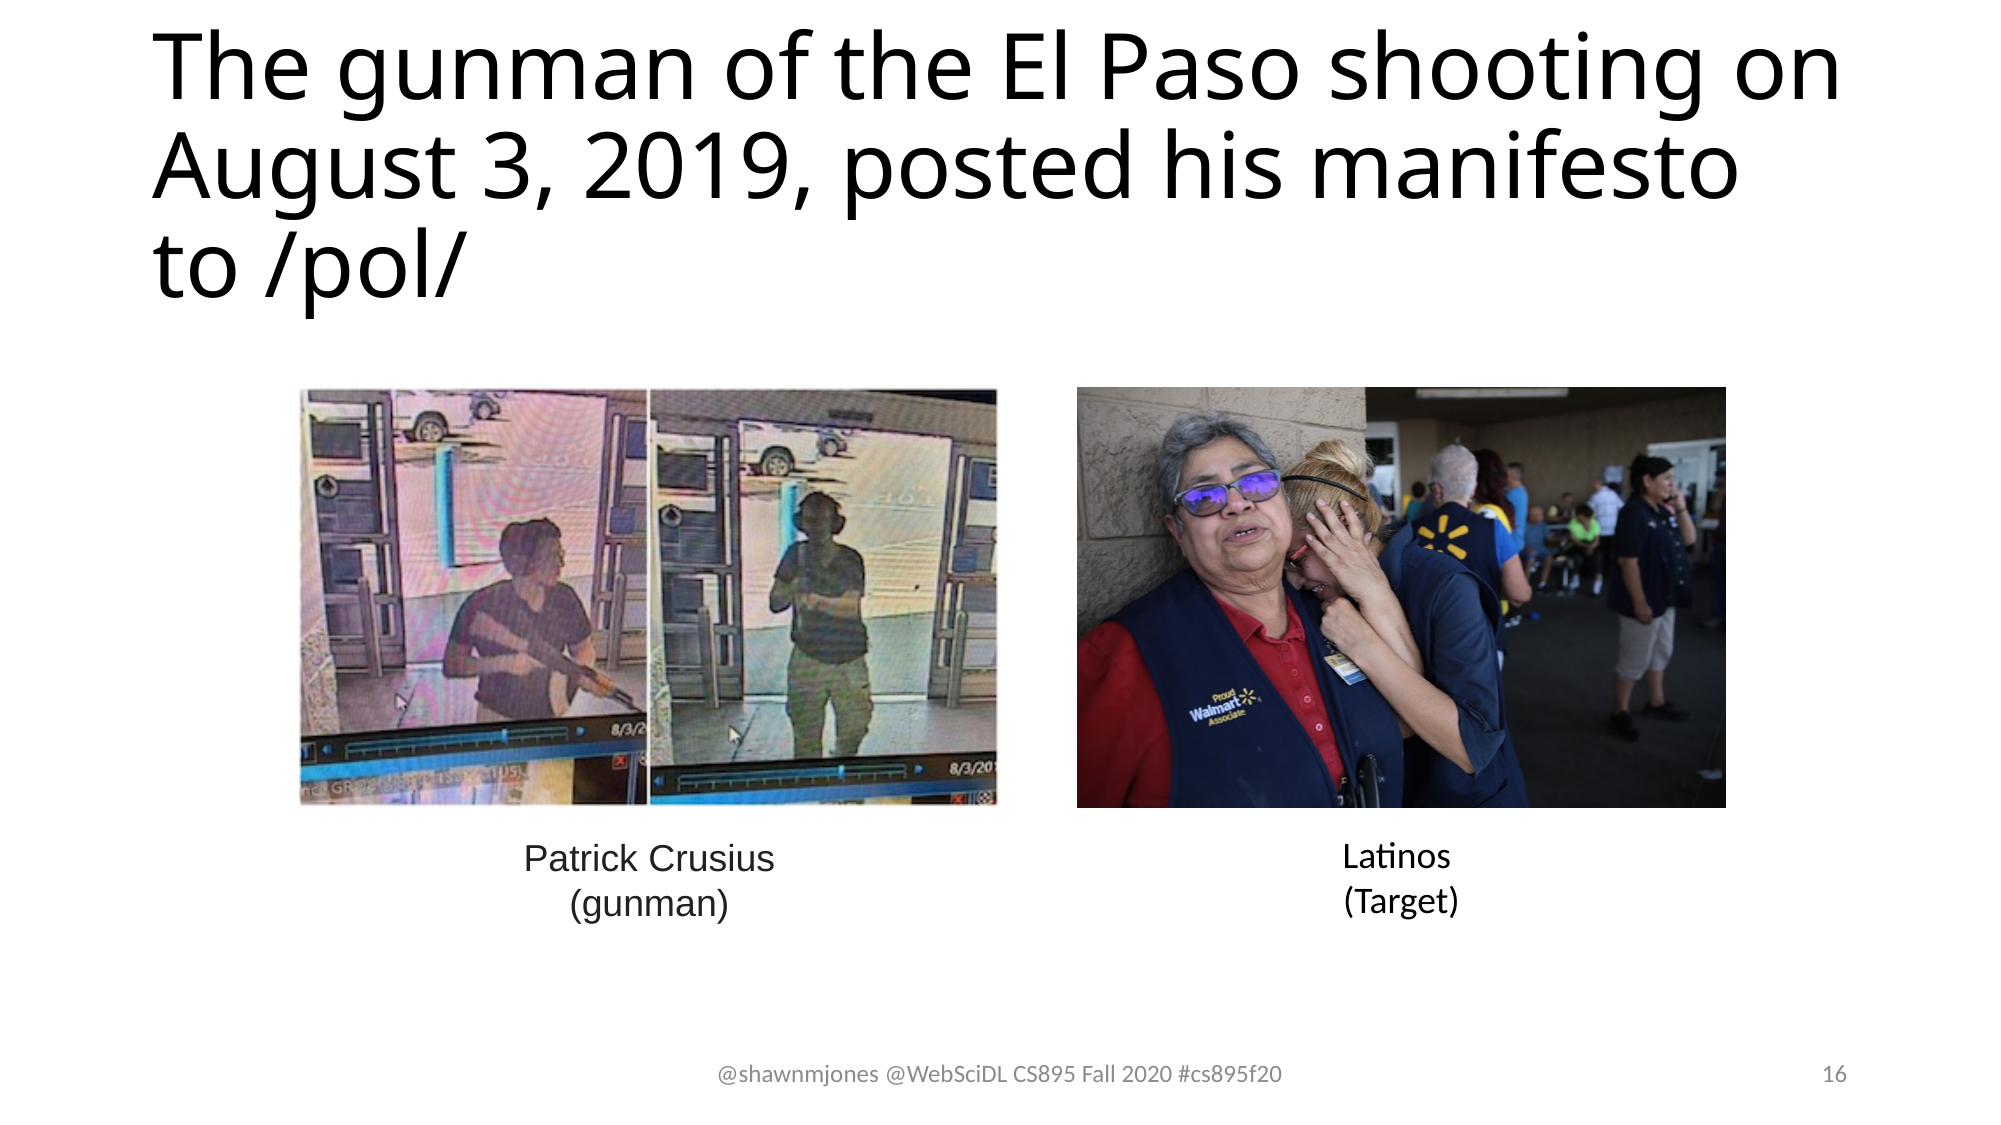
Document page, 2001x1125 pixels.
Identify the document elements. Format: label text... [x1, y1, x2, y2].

title The gunman of the El Paso shooting on August 3, 2019, posted his manifesto to /pol/ [137, 59, 1863, 278]
picture [1077, 387, 1726, 808]
picture [298, 387, 1001, 808]
footer @shawnmjones @WebSciDL CS895 Fall 2020 #cs895f20 [662, 1042, 1338, 1103]
slide_number 16 [1412, 1042, 1863, 1103]
text_box Latinos (Target) [1327, 824, 1475, 929]
text_box Patrick Crusius (gunman) [508, 826, 791, 932]
